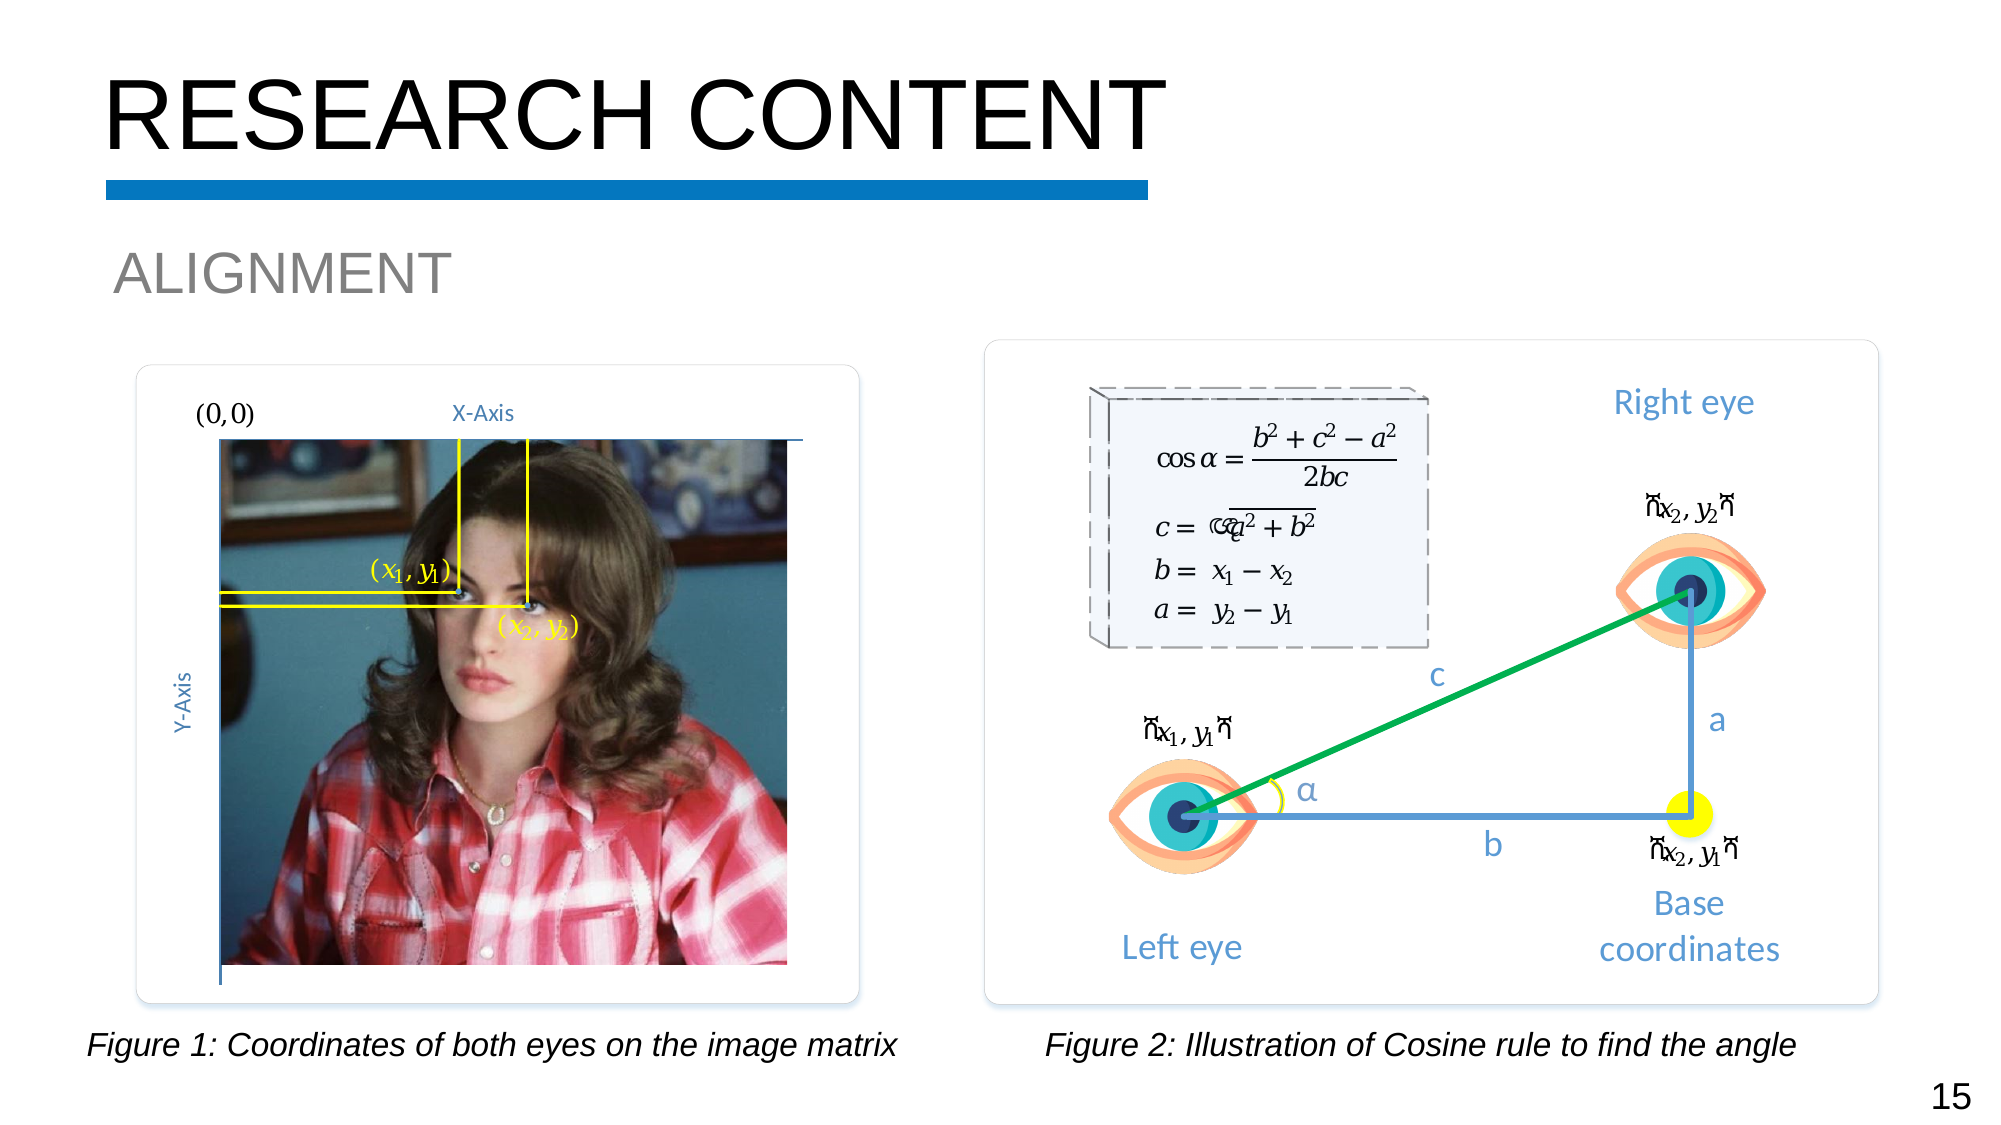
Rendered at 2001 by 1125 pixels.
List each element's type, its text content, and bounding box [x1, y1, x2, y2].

title RESEARCH CONTENT [82, 40, 1260, 198]
picture [975, 334, 1888, 1016]
text_box ALIGNMENT [99, 227, 469, 313]
text_box 15 [1915, 1064, 2000, 1125]
text_box Figure 2: Illustration of Cosine rule to find the angle [1030, 1025, 1833, 1071]
text_box Figure 1: Coordinates of both eyes on the image matrix [71, 1015, 934, 1071]
picture [127, 359, 868, 1017]
